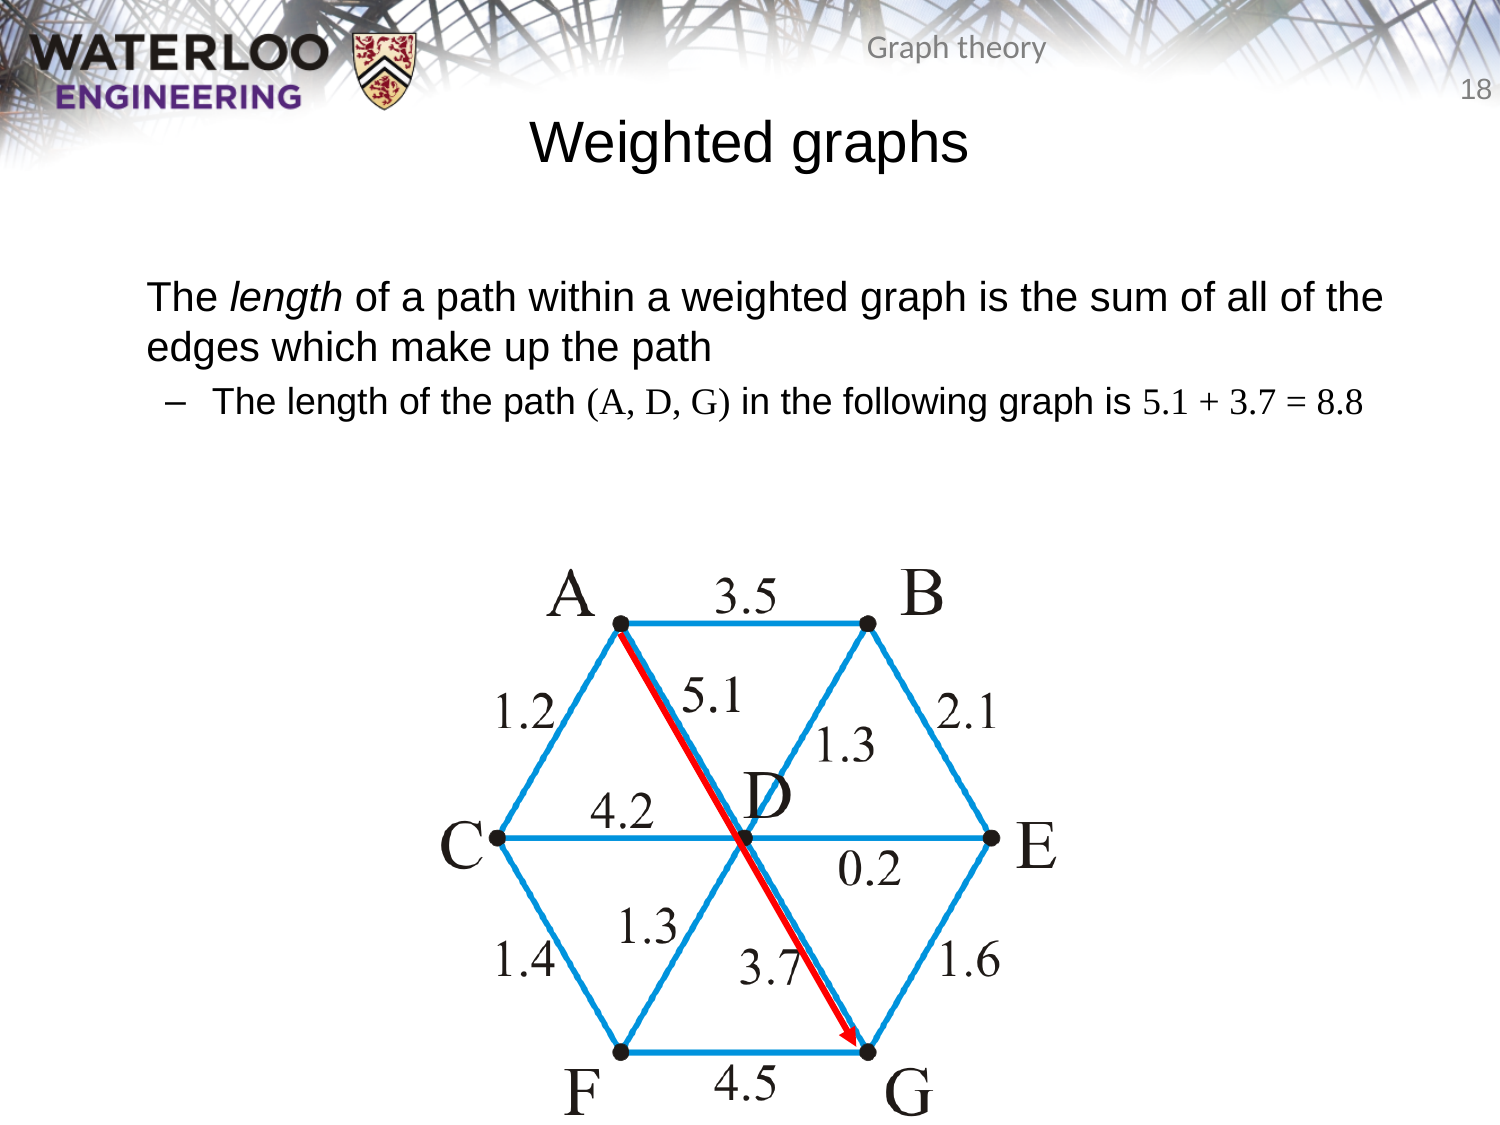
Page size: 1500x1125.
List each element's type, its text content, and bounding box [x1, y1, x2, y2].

picture [0, 0, 1500, 1125]
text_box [619, 633, 857, 1048]
title Weighted graphs [74, 44, 1426, 233]
list The length of a path within a weighted graph is the sum of all of the edges which make up the path The length of the path (A, D, G) in the following graph is 5.1 + 3.7 = 8.8 [74, 262, 1426, 1006]
